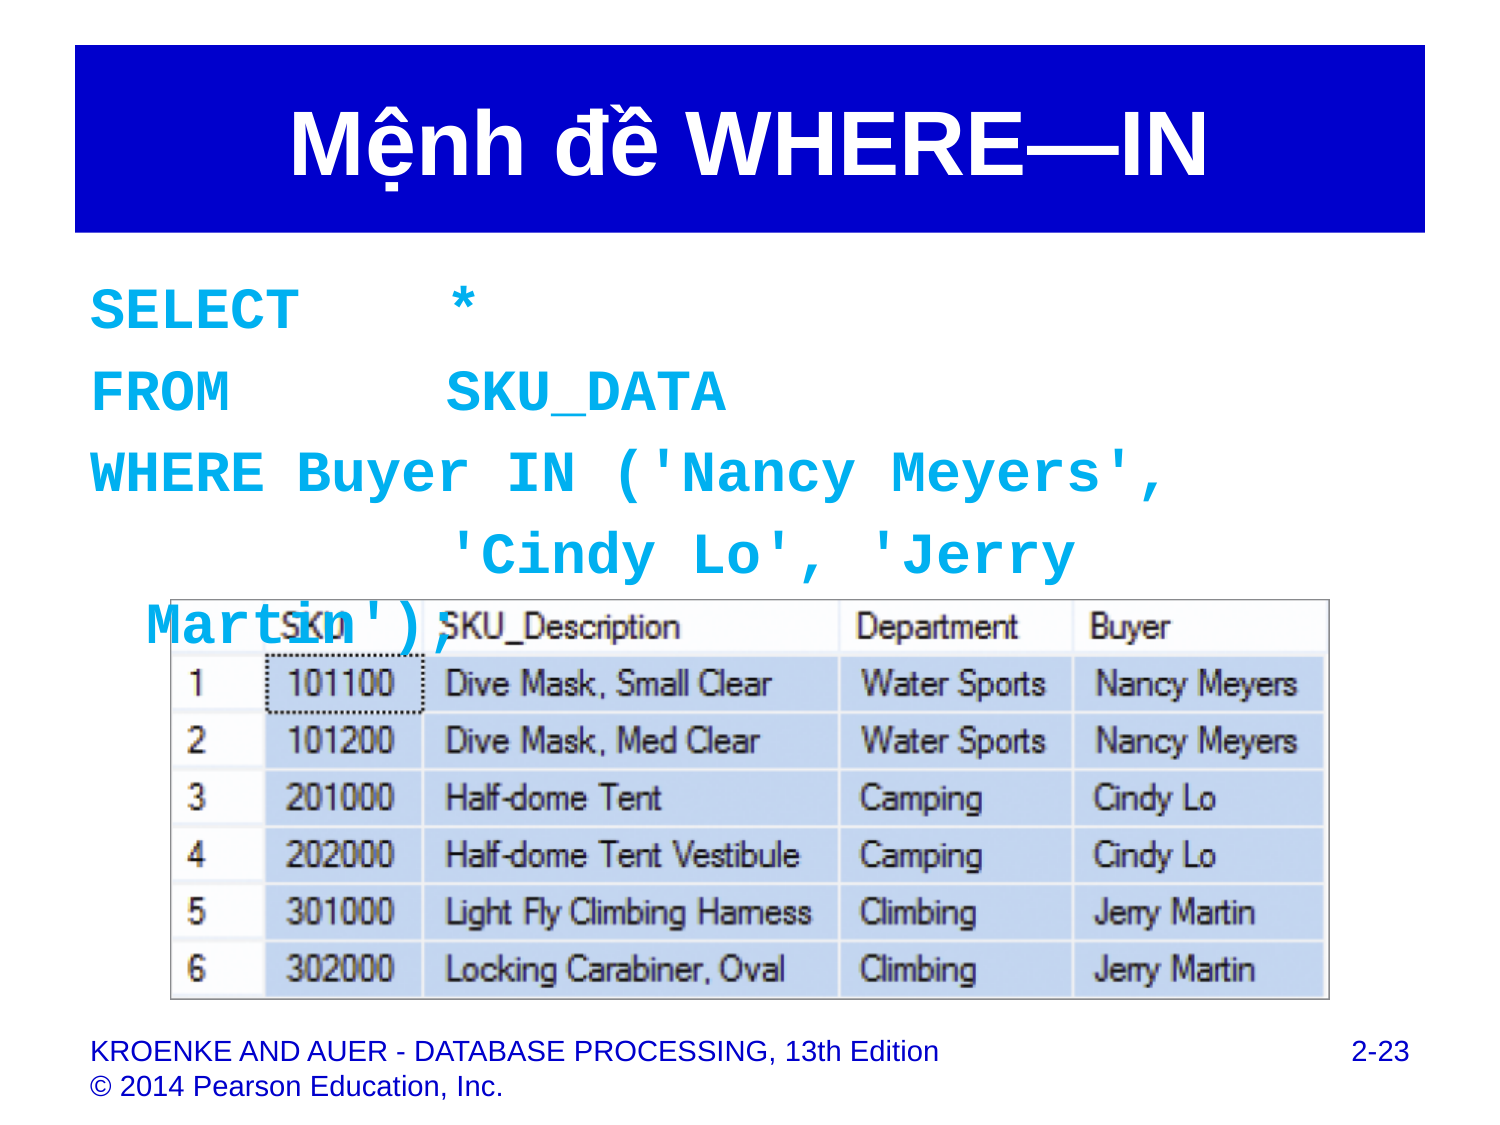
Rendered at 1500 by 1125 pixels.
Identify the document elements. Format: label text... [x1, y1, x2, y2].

list SELECT * FROM SKU_DATA WHERE Buyer IN ('Nancy Meyers', 'Cindy Lo', 'Jerry Martin'); [74, 262, 1426, 601]
picture [170, 599, 1330, 1000]
footer KROENKE AND AUER - DATABASE PROCESSING, 13th Edition © 2014 Pearson Education, Inc. [74, 1024, 976, 1104]
title Mệnh đề WHERE—IN [74, 44, 1426, 233]
slide_number 2-23 [1249, 1024, 1426, 1103]
